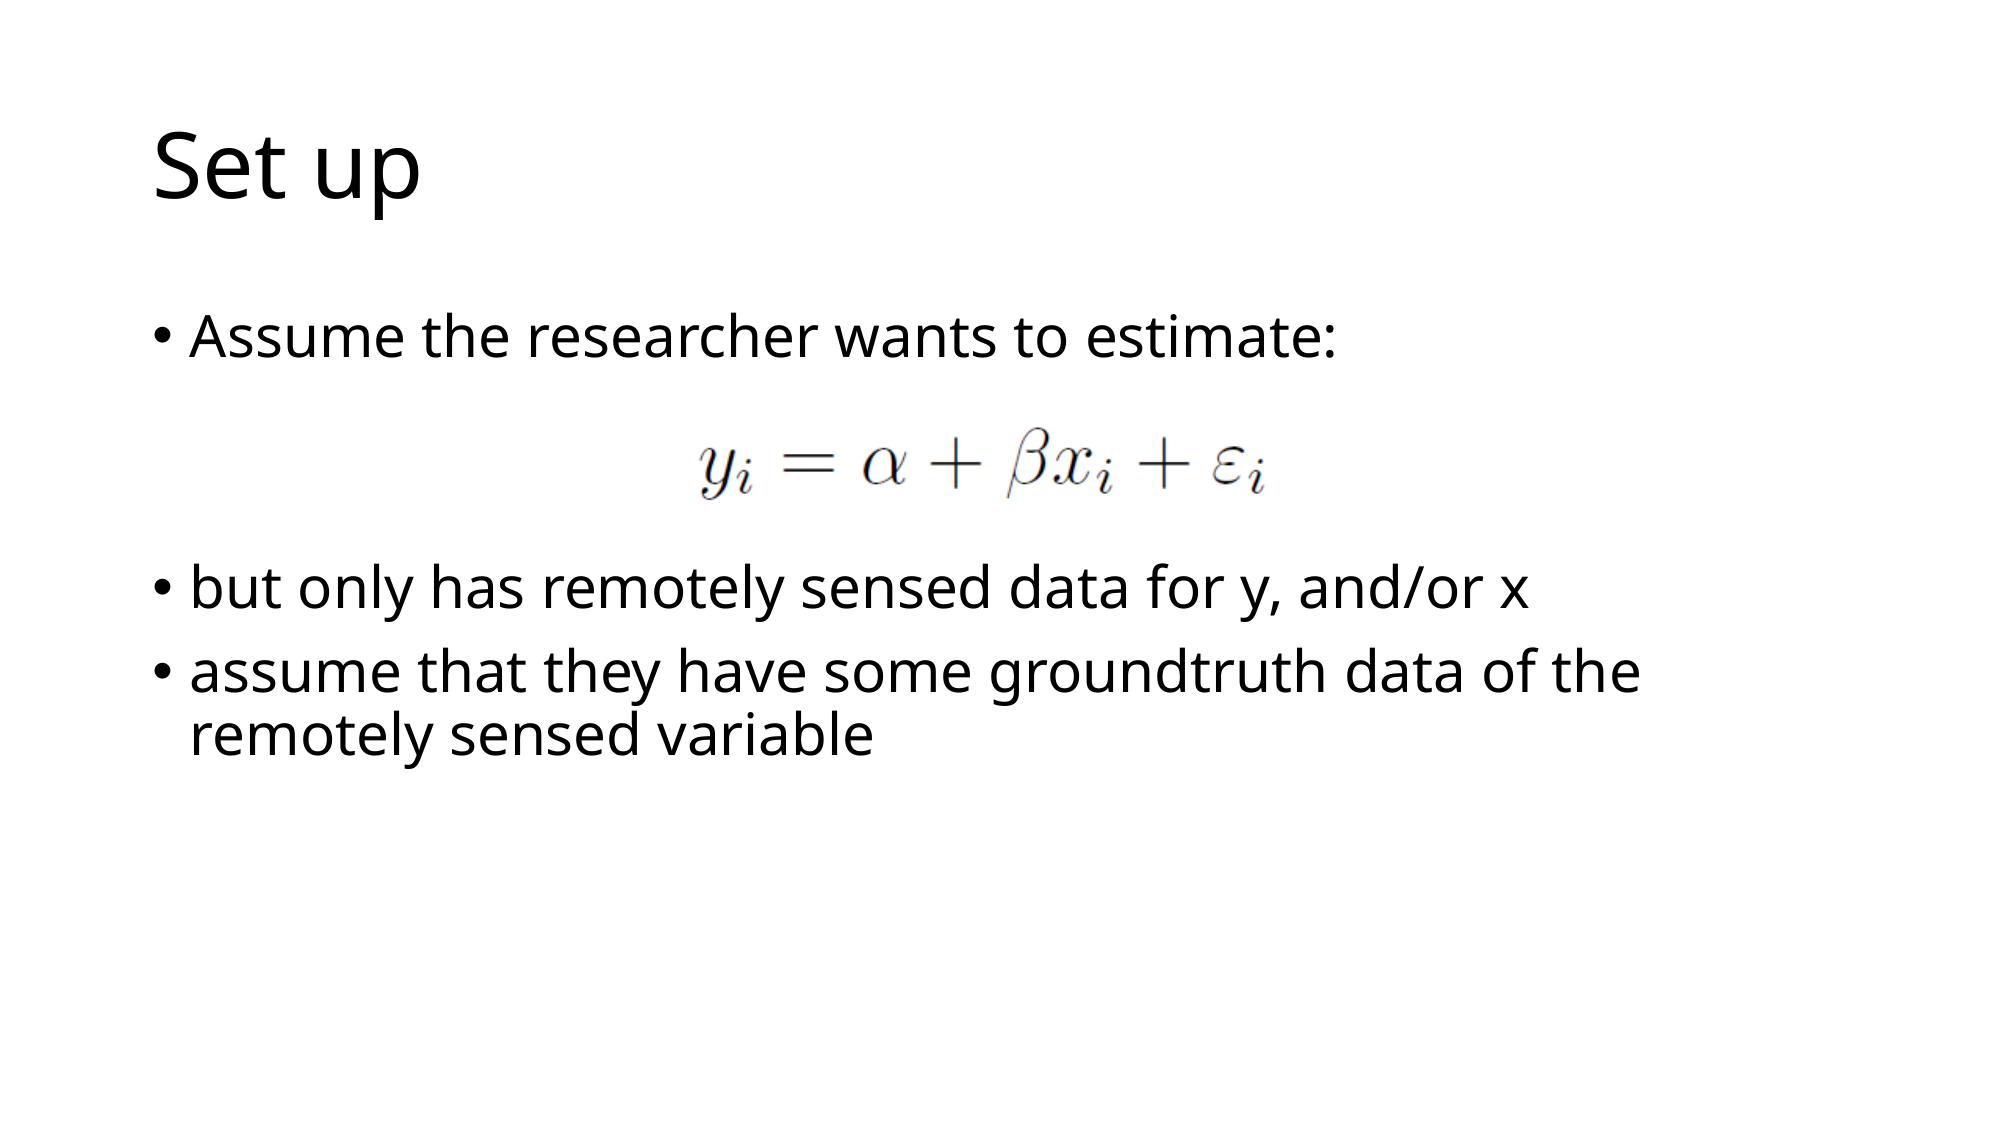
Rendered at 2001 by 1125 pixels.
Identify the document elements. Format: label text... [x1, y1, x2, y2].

title Set up [137, 59, 1863, 278]
picture [676, 386, 1307, 563]
list Assume the researcher wants to estimate: but only has remotely sensed data for y, and/or x assume that they have some groundtruth data of the remotely sensed variable [137, 299, 1863, 1014]
